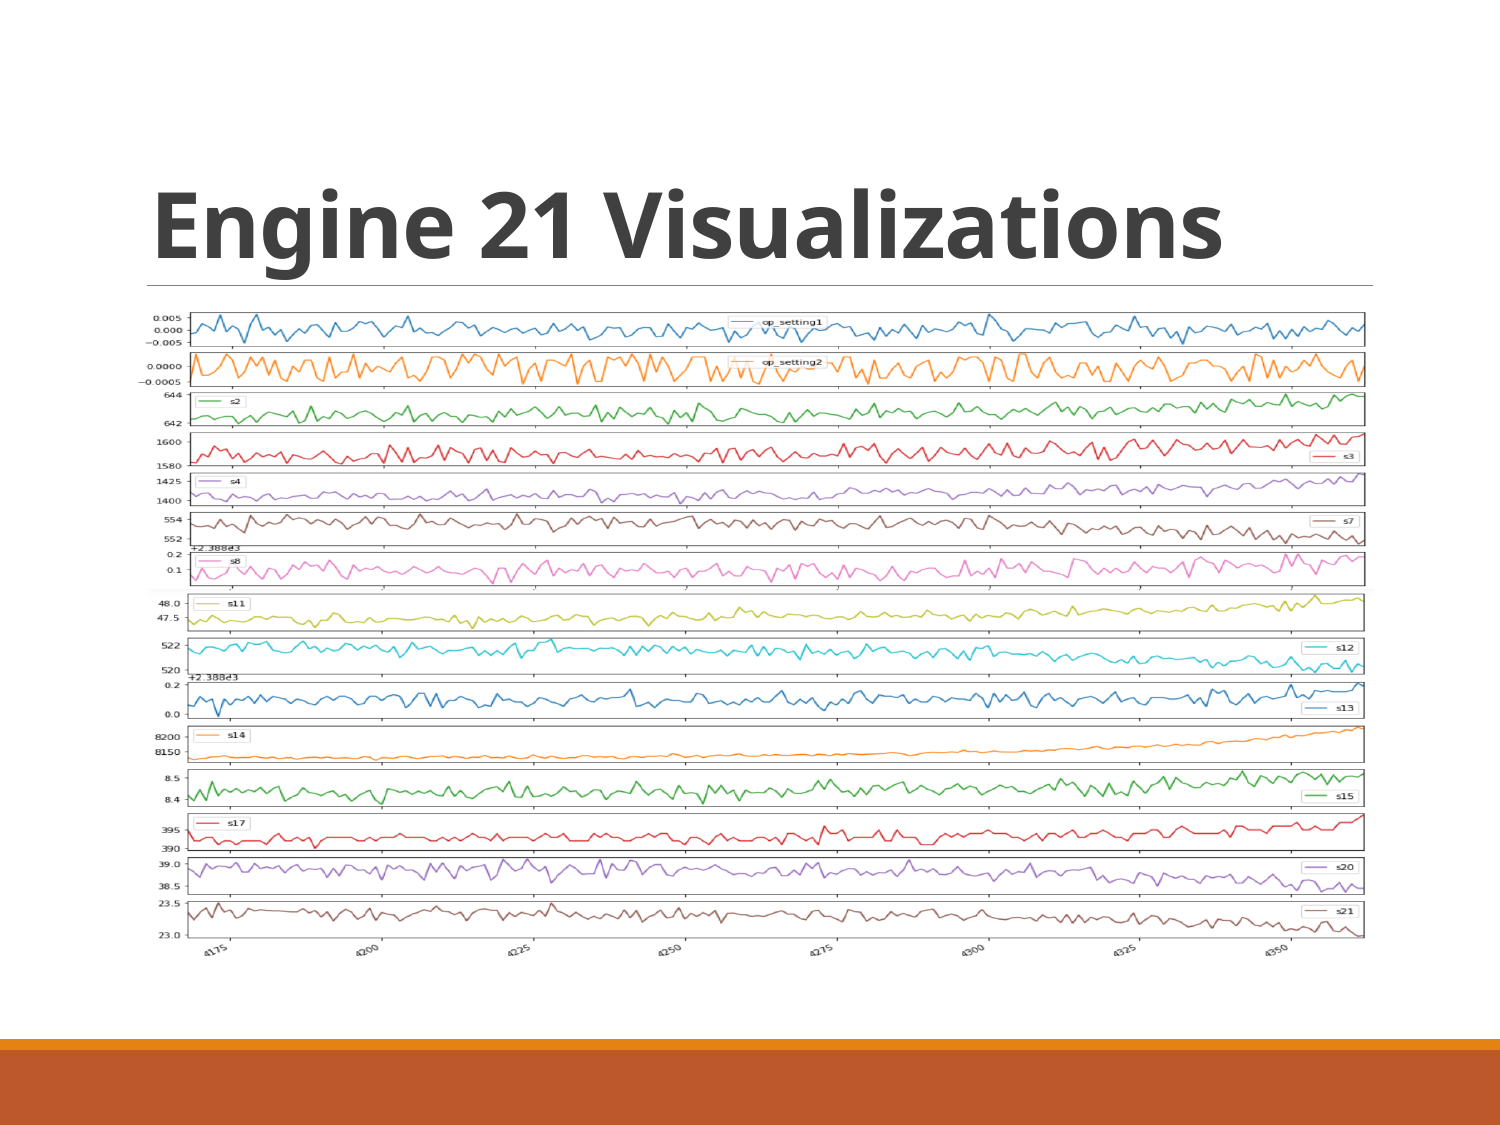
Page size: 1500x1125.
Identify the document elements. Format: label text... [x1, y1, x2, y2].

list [130, 311, 1370, 590]
title Engine 21 Visualizations [135, 47, 1373, 285]
picture [148, 588, 1373, 964]
